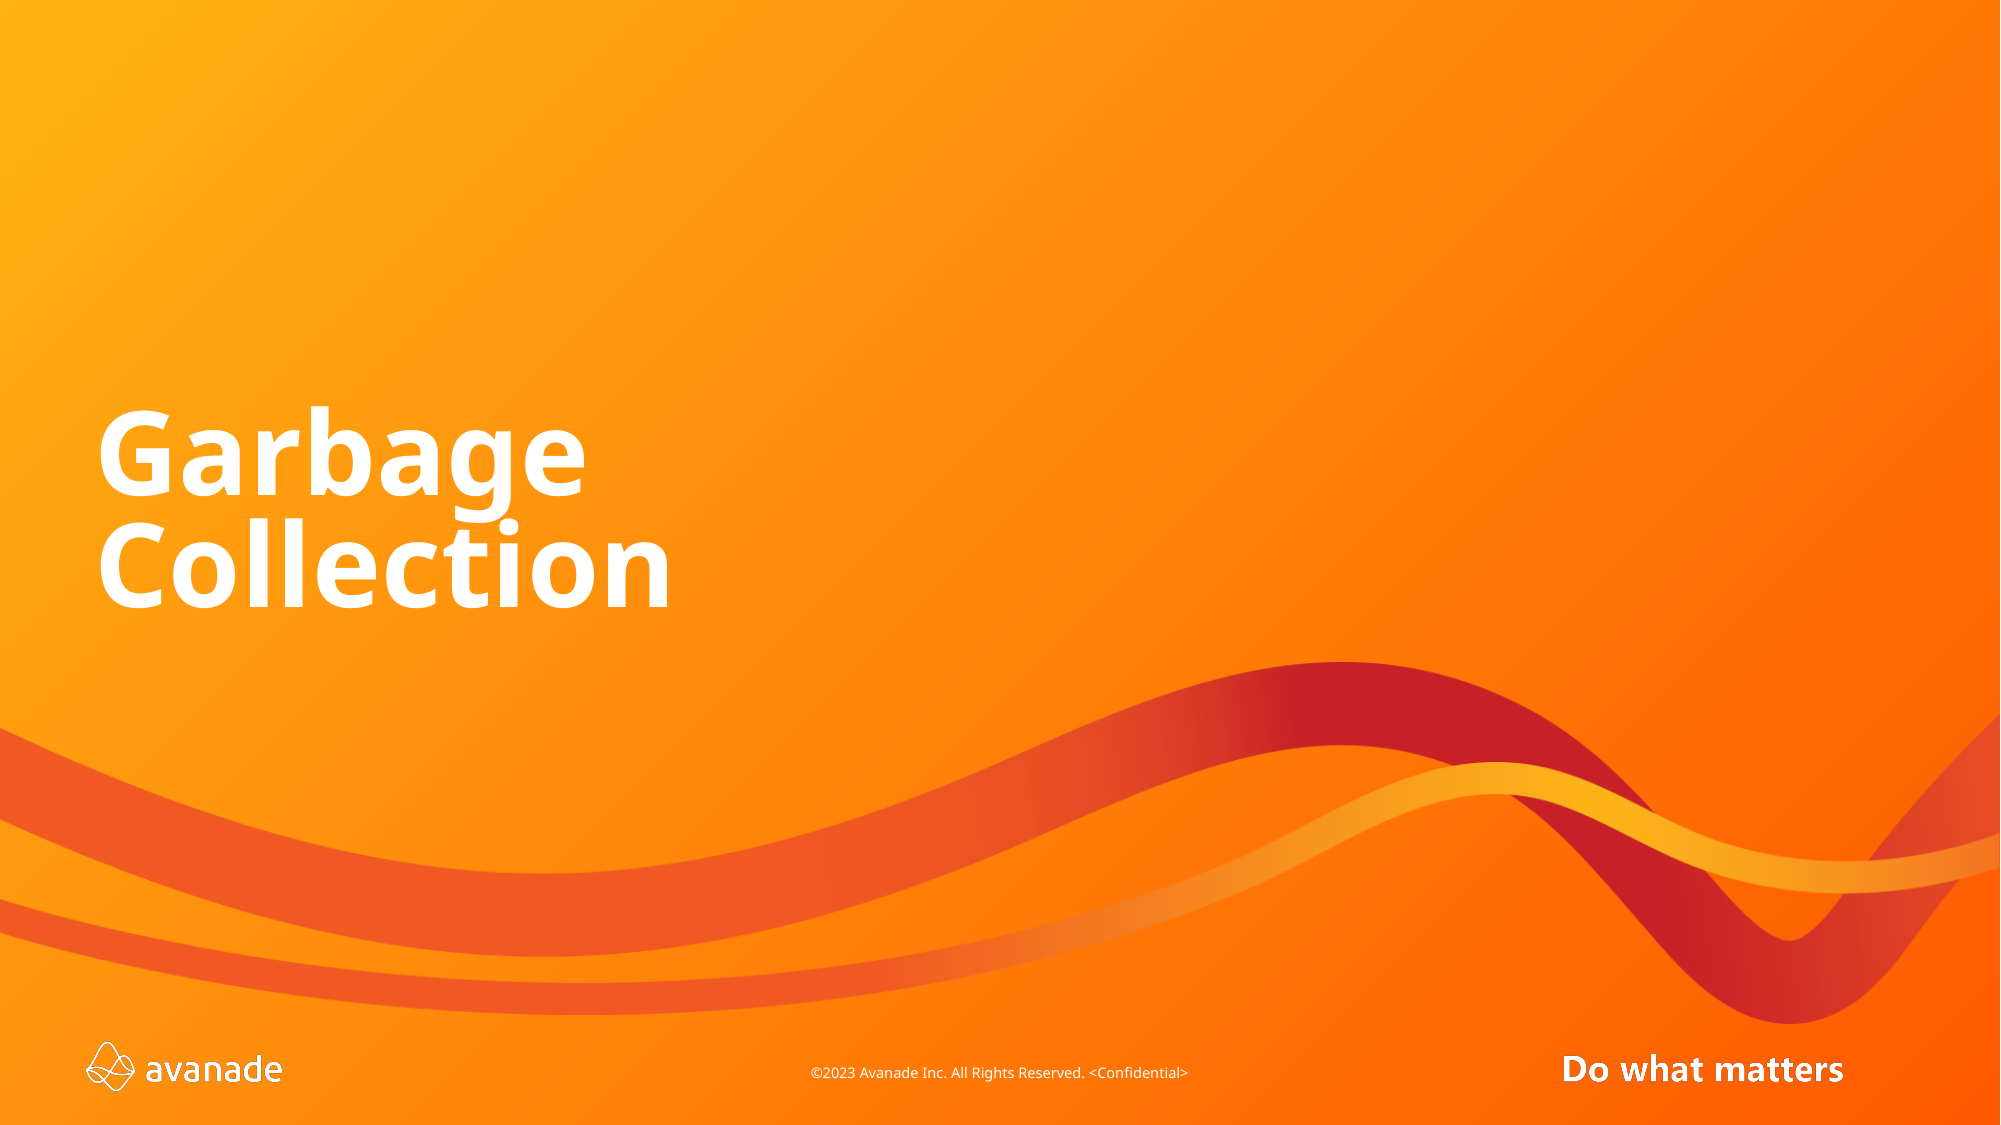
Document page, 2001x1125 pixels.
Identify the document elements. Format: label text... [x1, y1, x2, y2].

title Garbage Collection [79, 392, 1195, 644]
picture [0, 662, 2000, 1112]
picture [1564, 1054, 1843, 1082]
